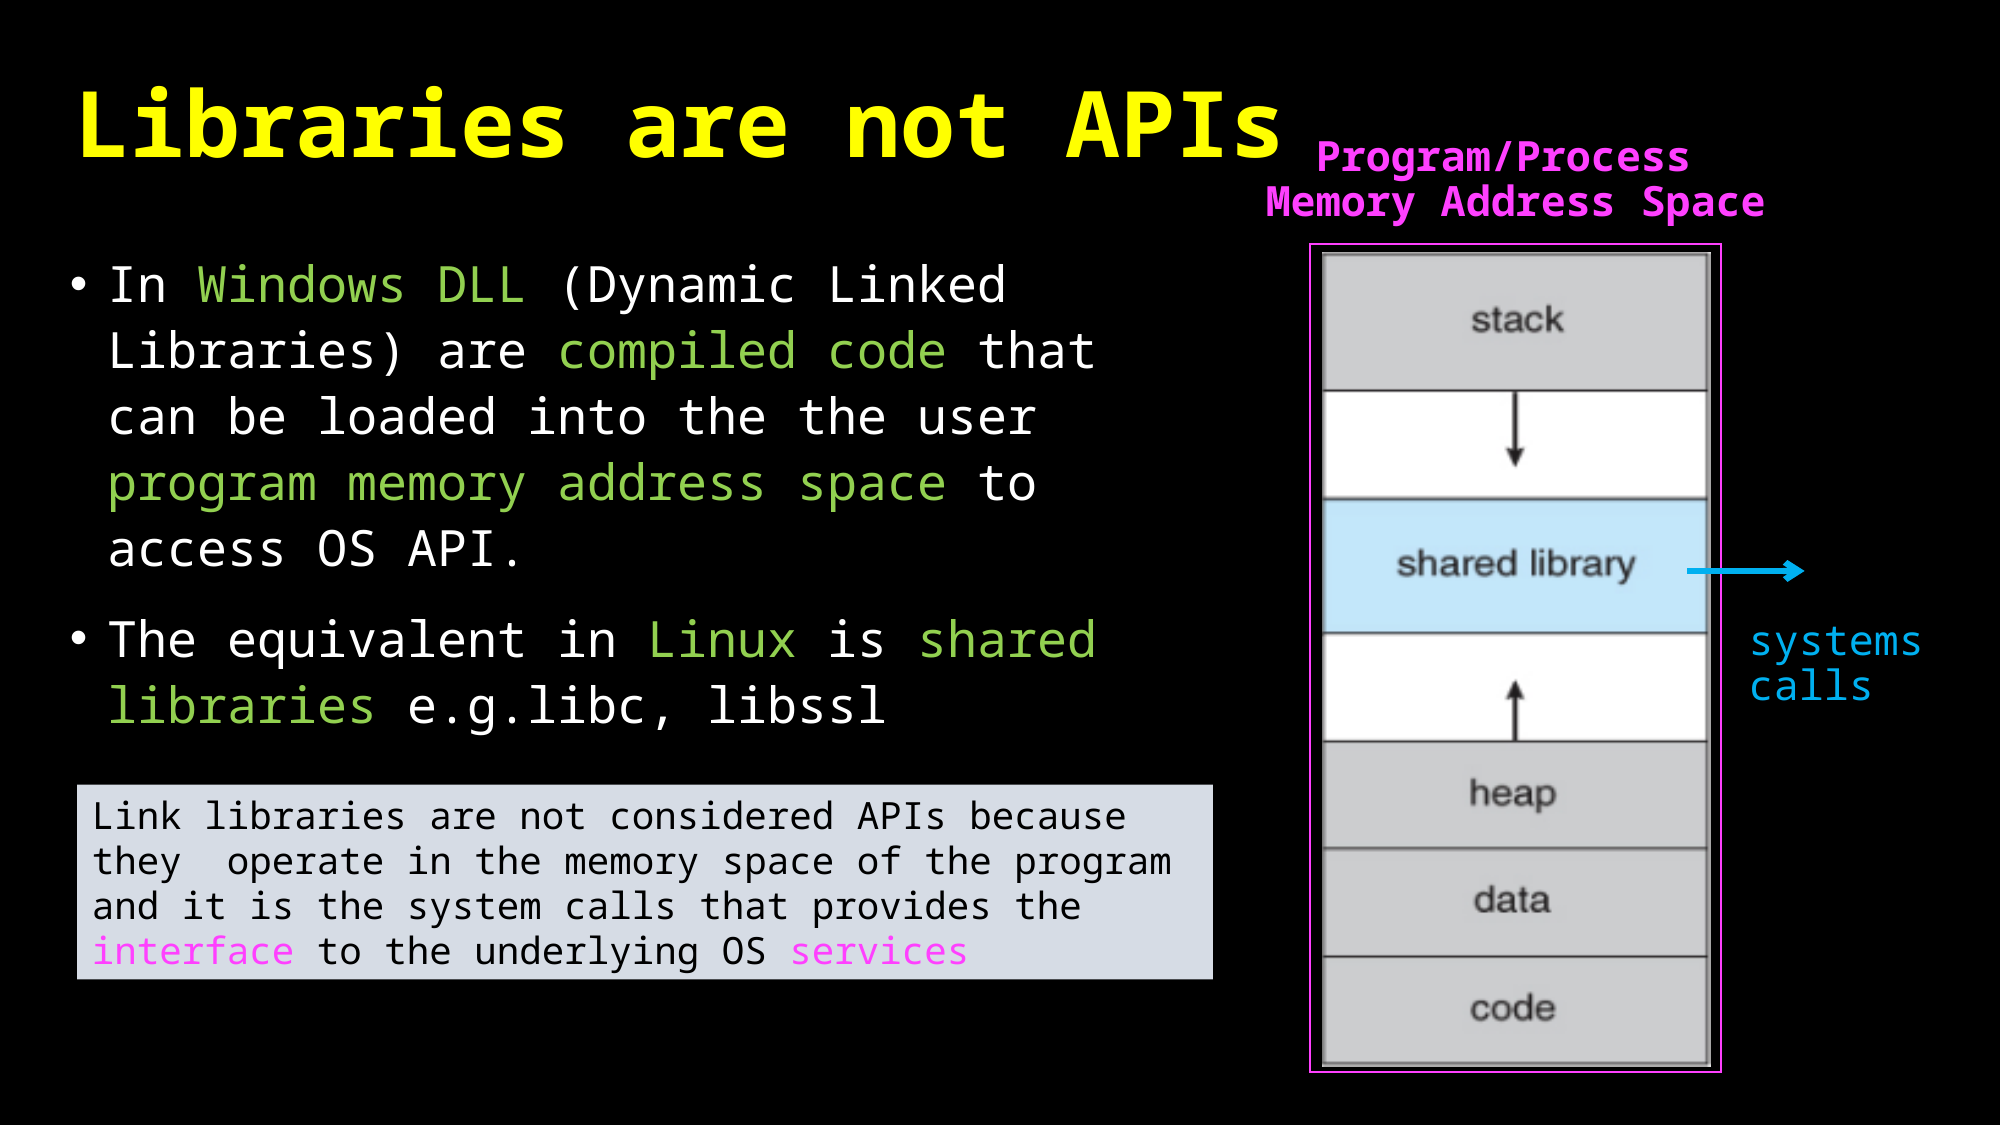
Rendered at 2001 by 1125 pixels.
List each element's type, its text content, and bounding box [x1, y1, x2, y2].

picture [1322, 252, 1711, 1067]
title Libraries are not APIs [60, 18, 1786, 237]
text_box Linux\ [1309, 243, 1722, 1073]
text_box Program/Process Memory Address Space [1232, 127, 1799, 230]
text_box Link libraries are not considered APIs because they operate in the memory space of the program and it is the system calls that provides the interface to the underlying OS services [77, 784, 1213, 980]
text_box systems calls [1733, 611, 1968, 709]
list In Windows DLL (Dynamic Linked Libraries) are compiled code that can be loaded into the the user program memory address space to access OS API. The equivalent in Linux is shared libraries e.g.libc, libssl [55, 239, 1175, 678]
